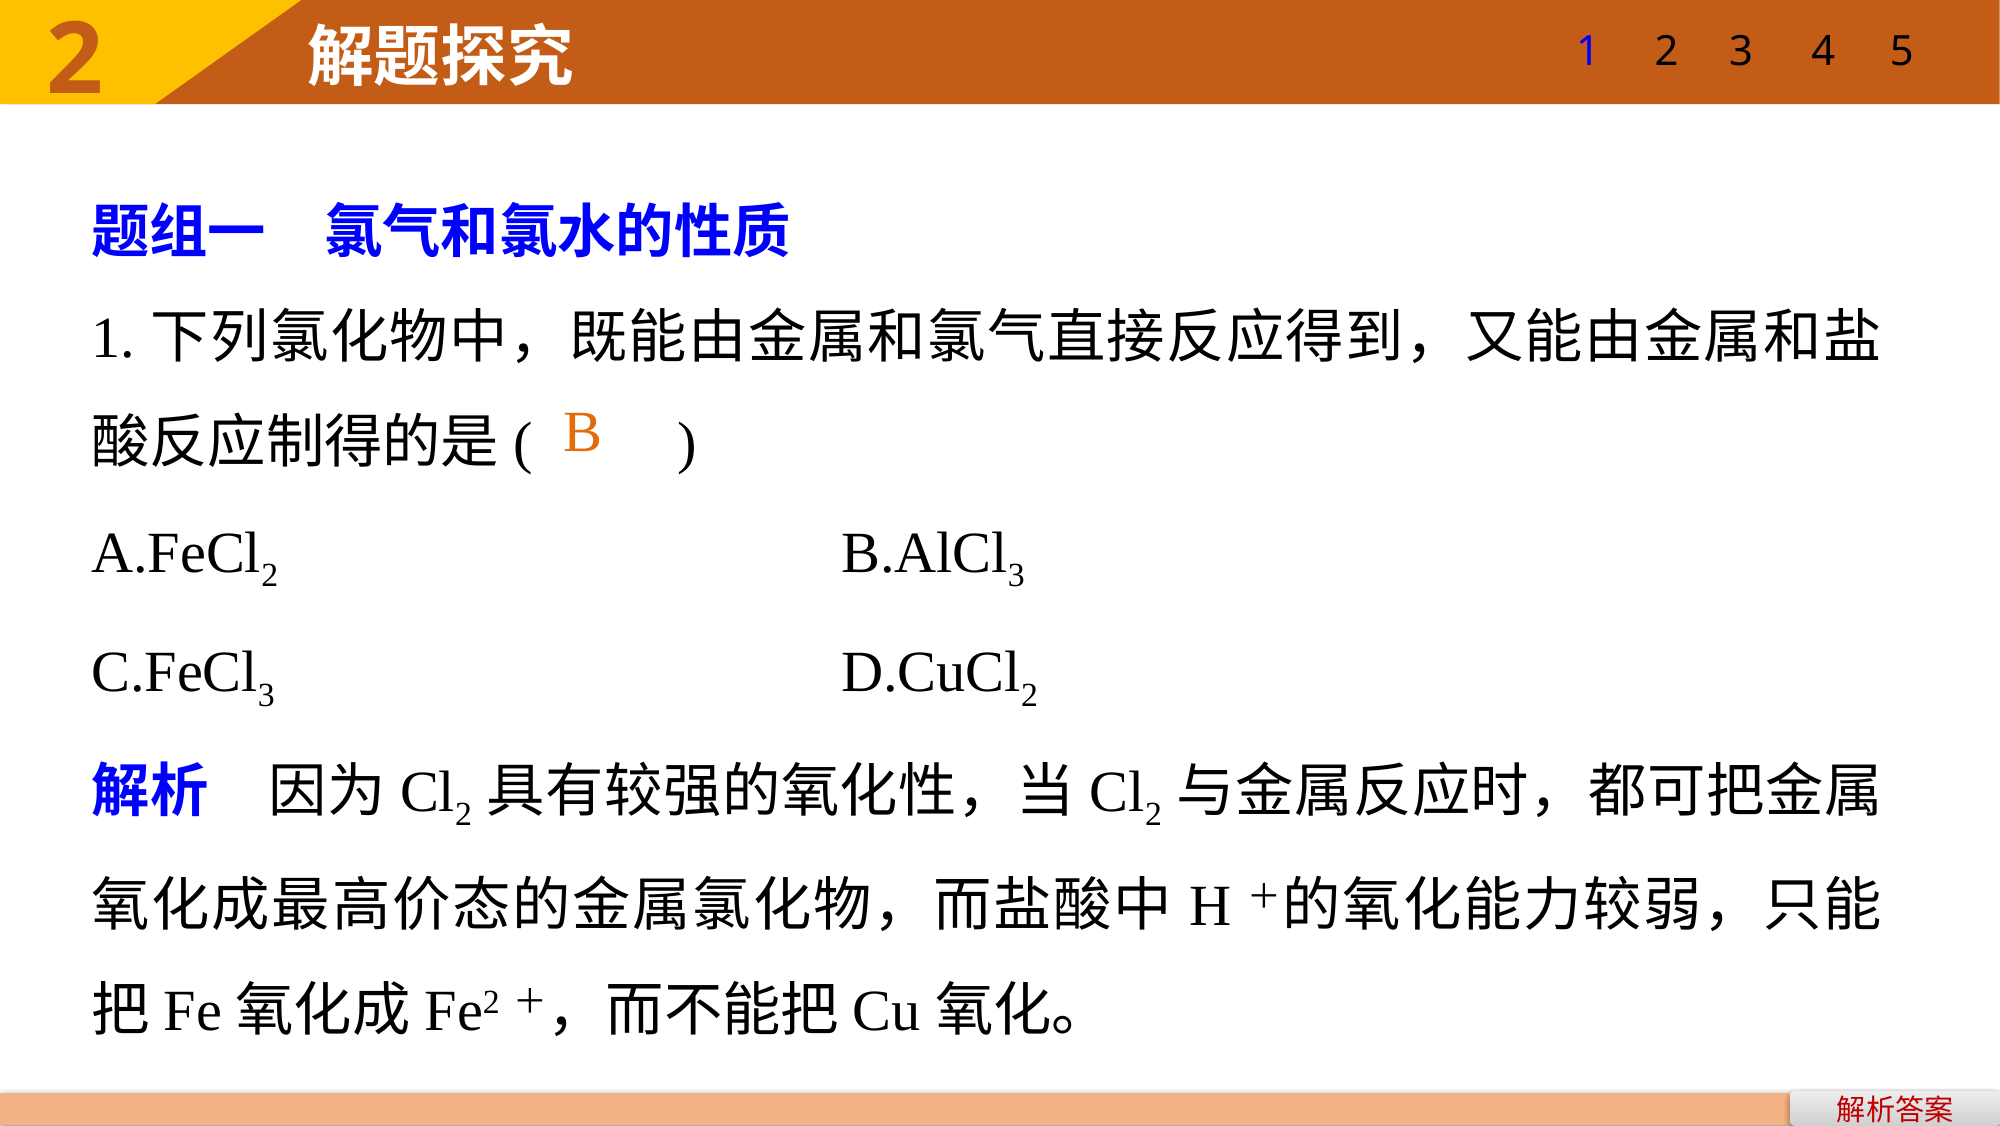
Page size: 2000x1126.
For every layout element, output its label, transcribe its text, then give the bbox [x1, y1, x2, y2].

text_box B [548, 385, 617, 471]
text_box 4 [1790, 1, 1856, 97]
text_box 题组一 氯气和氯水的性质 1.下列氯化物中，既能由金属和氯气直接反应得到，又能由金属和盐酸反应制得的是( ) A.FeCl2 B.AlCl3 C.FeCl3 D.CuCl2 解析 因为Cl2具有较强的氧化性，当Cl2与金属反应时，都可把金属氧化成最高价态的金属氯化物，而盐酸中H＋的氧化能力较弱，只能把Fe氧化成Fe2＋，而不能把Cu氧化。 [71, 149, 1903, 1053]
text_box [0, 1092, 1787, 1126]
text_box 解析答案 [1788, 1089, 2000, 1126]
text_box 1 [1554, 1, 1621, 97]
text_box 2 [1637, 1, 1699, 97]
text_box 3 [1715, 1, 1774, 97]
text_box 5 [1868, 1, 1934, 97]
